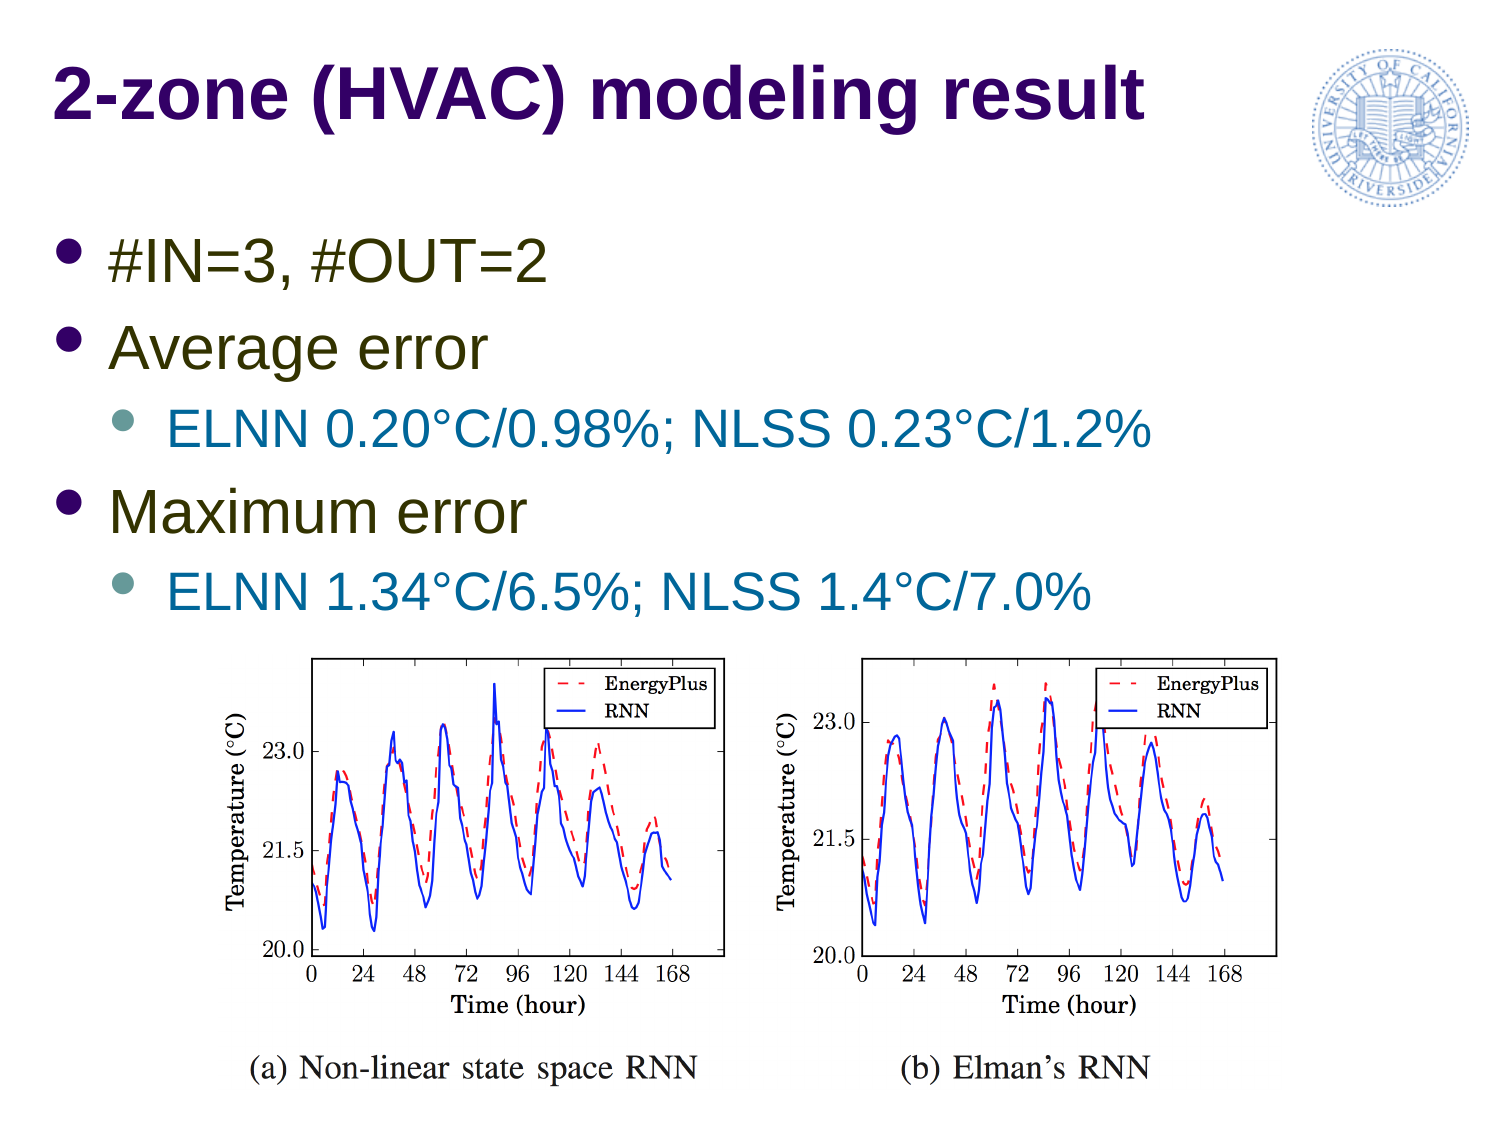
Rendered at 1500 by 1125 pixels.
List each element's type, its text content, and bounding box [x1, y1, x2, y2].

title 2-zone (HVAC) modeling result [37, 0, 1313, 143]
picture [218, 654, 1282, 1090]
picture [1312, 49, 1469, 207]
list #IN=3, #OUT=2 Average error ELNN 0.20°C/0.98%; NLSS 0.23°C/1.2% Maximum error ELNN 1.34°C/6.5%; NLSS 1.4°C/7.0% [37, 212, 1463, 1025]
